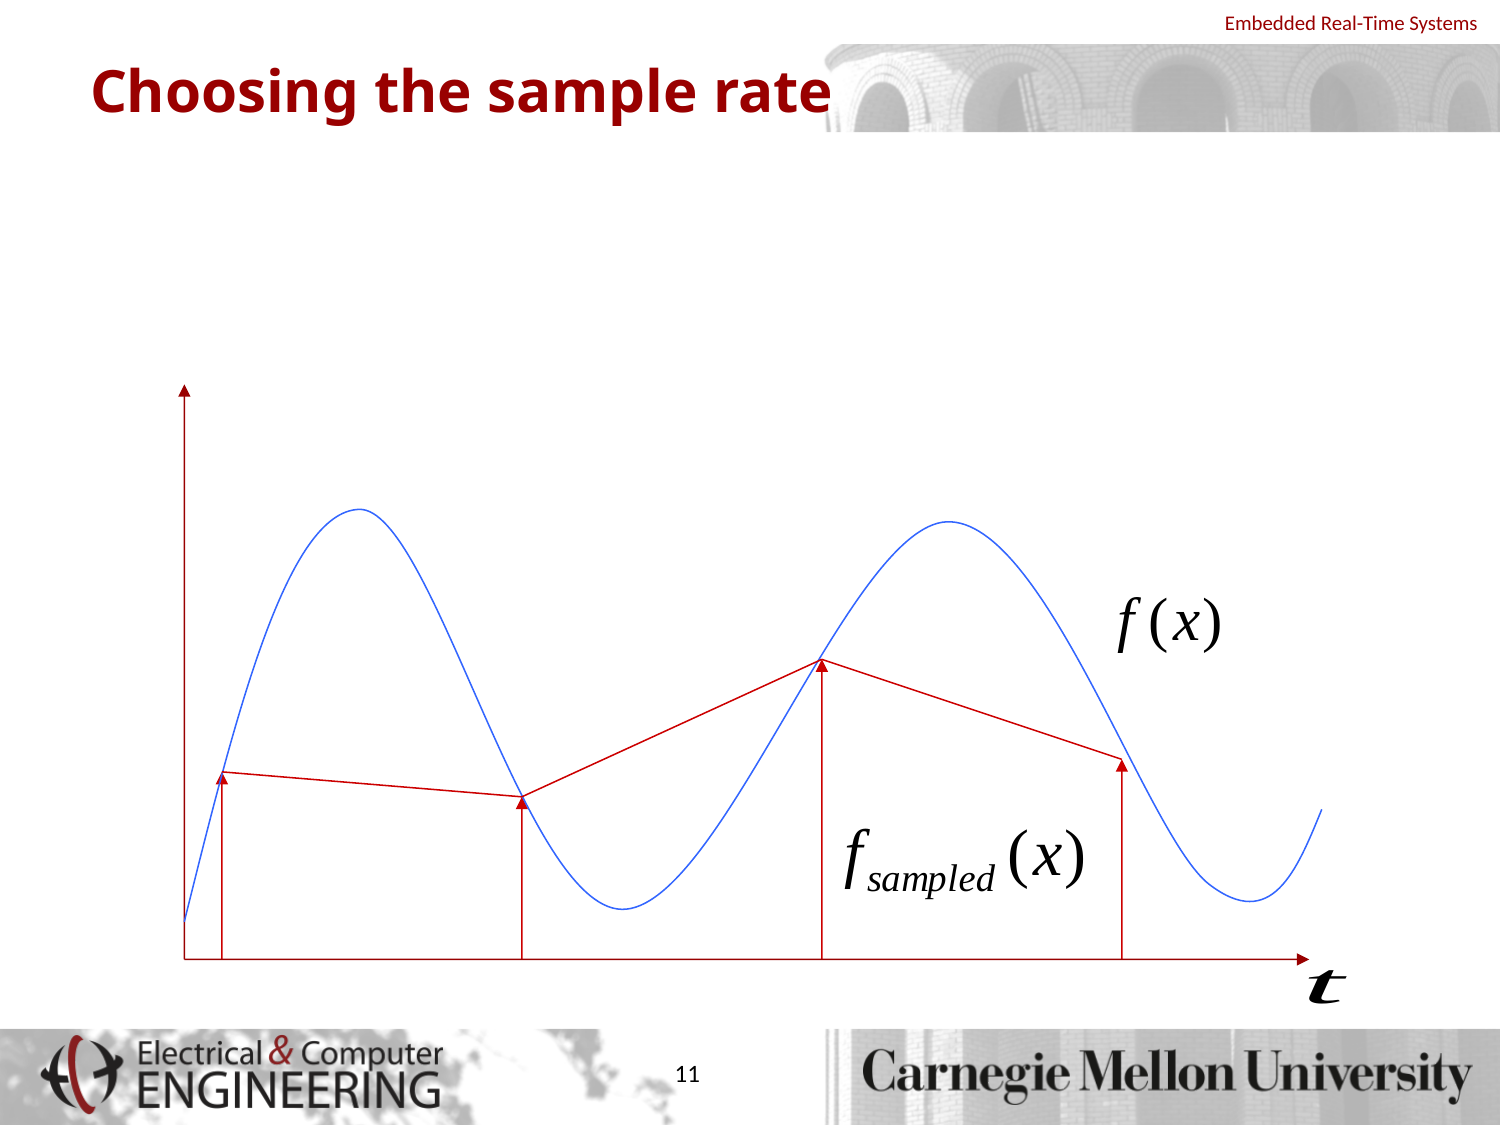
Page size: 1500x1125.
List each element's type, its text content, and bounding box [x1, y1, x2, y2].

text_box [183, 384, 1372, 1018]
title Choosing the sample rate [75, 45, 1425, 133]
picture [0, 1028, 1500, 1125]
picture [664, 43, 1500, 133]
text_box 11 [364, 1049, 715, 1110]
